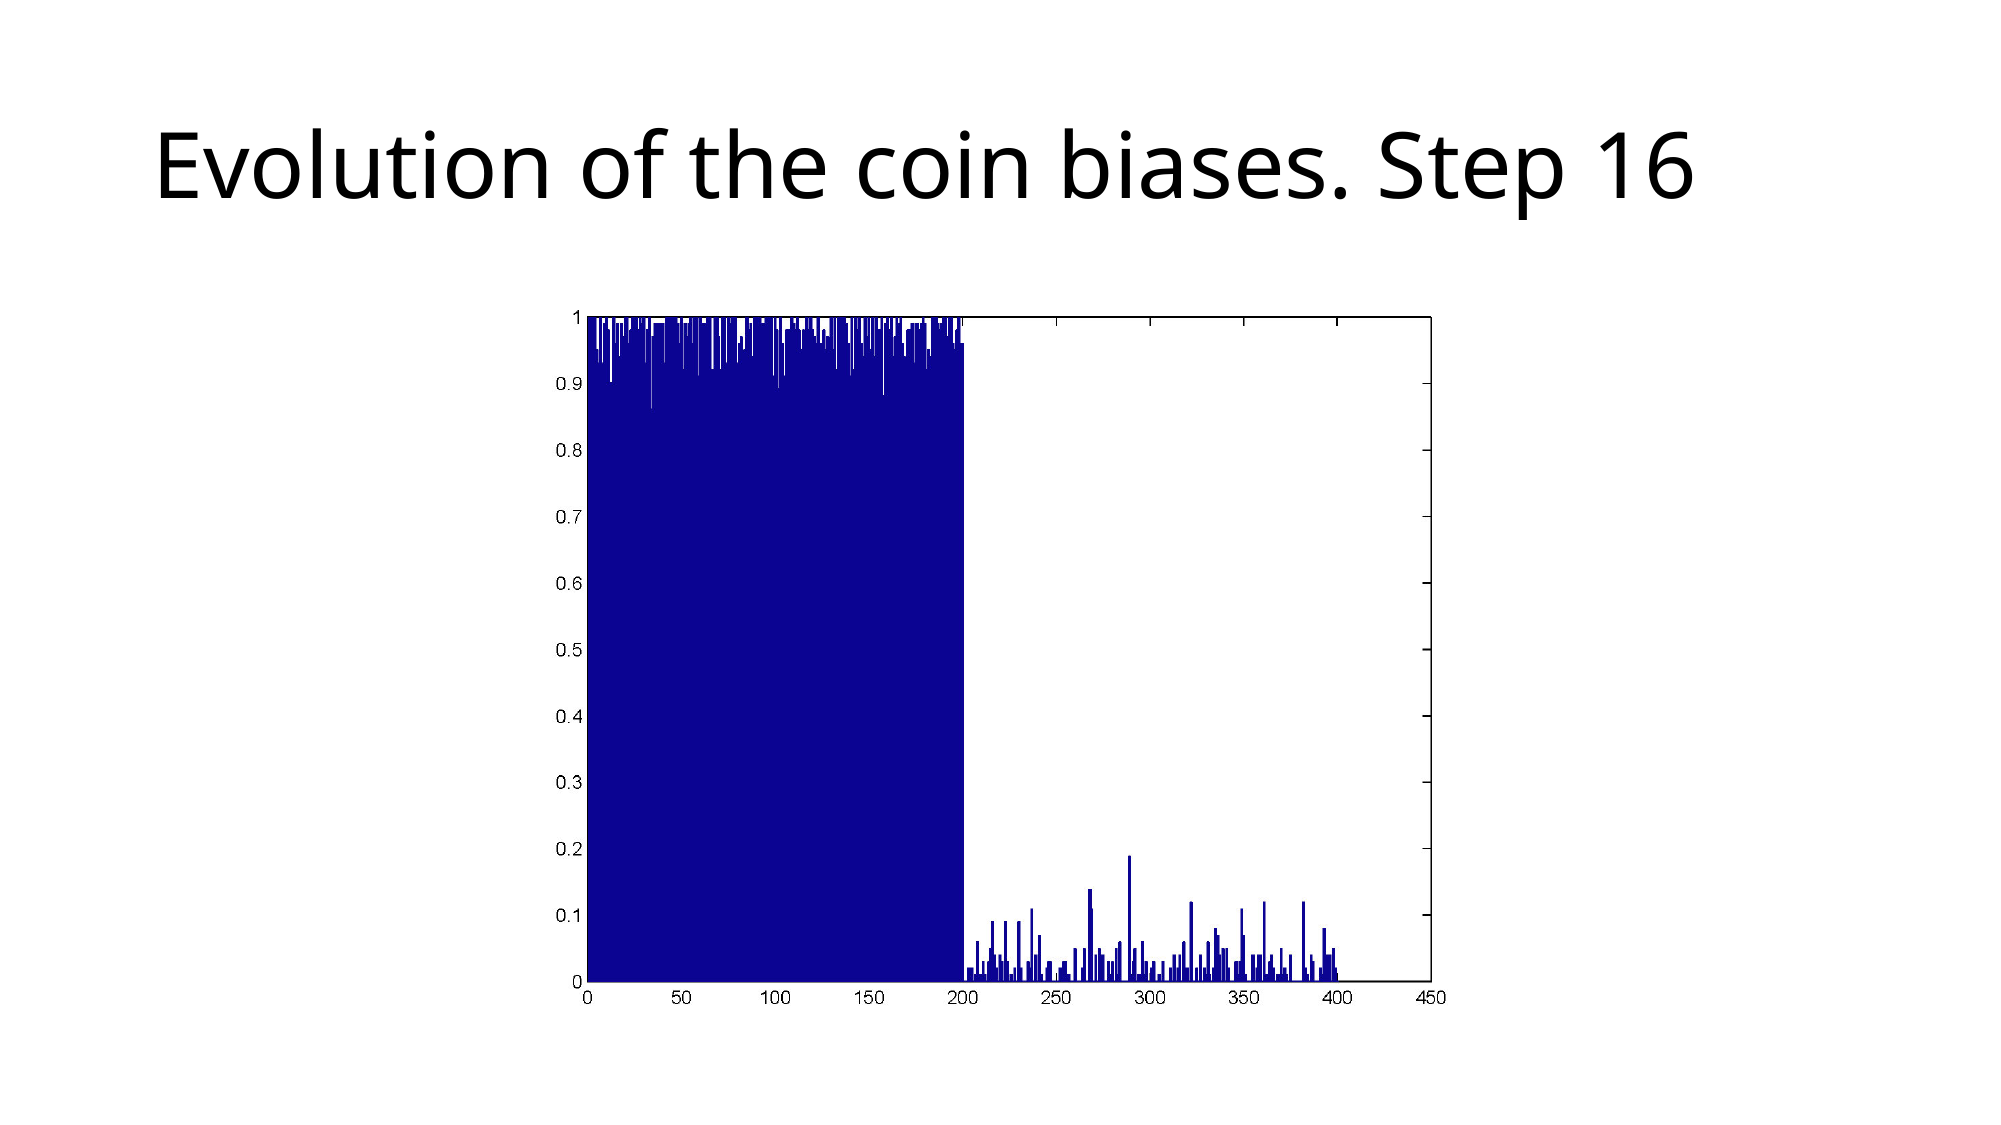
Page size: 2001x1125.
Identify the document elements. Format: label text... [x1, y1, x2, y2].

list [546, 299, 1454, 1014]
title Evolution of the coin biases. Step 16 [137, 59, 1863, 278]
